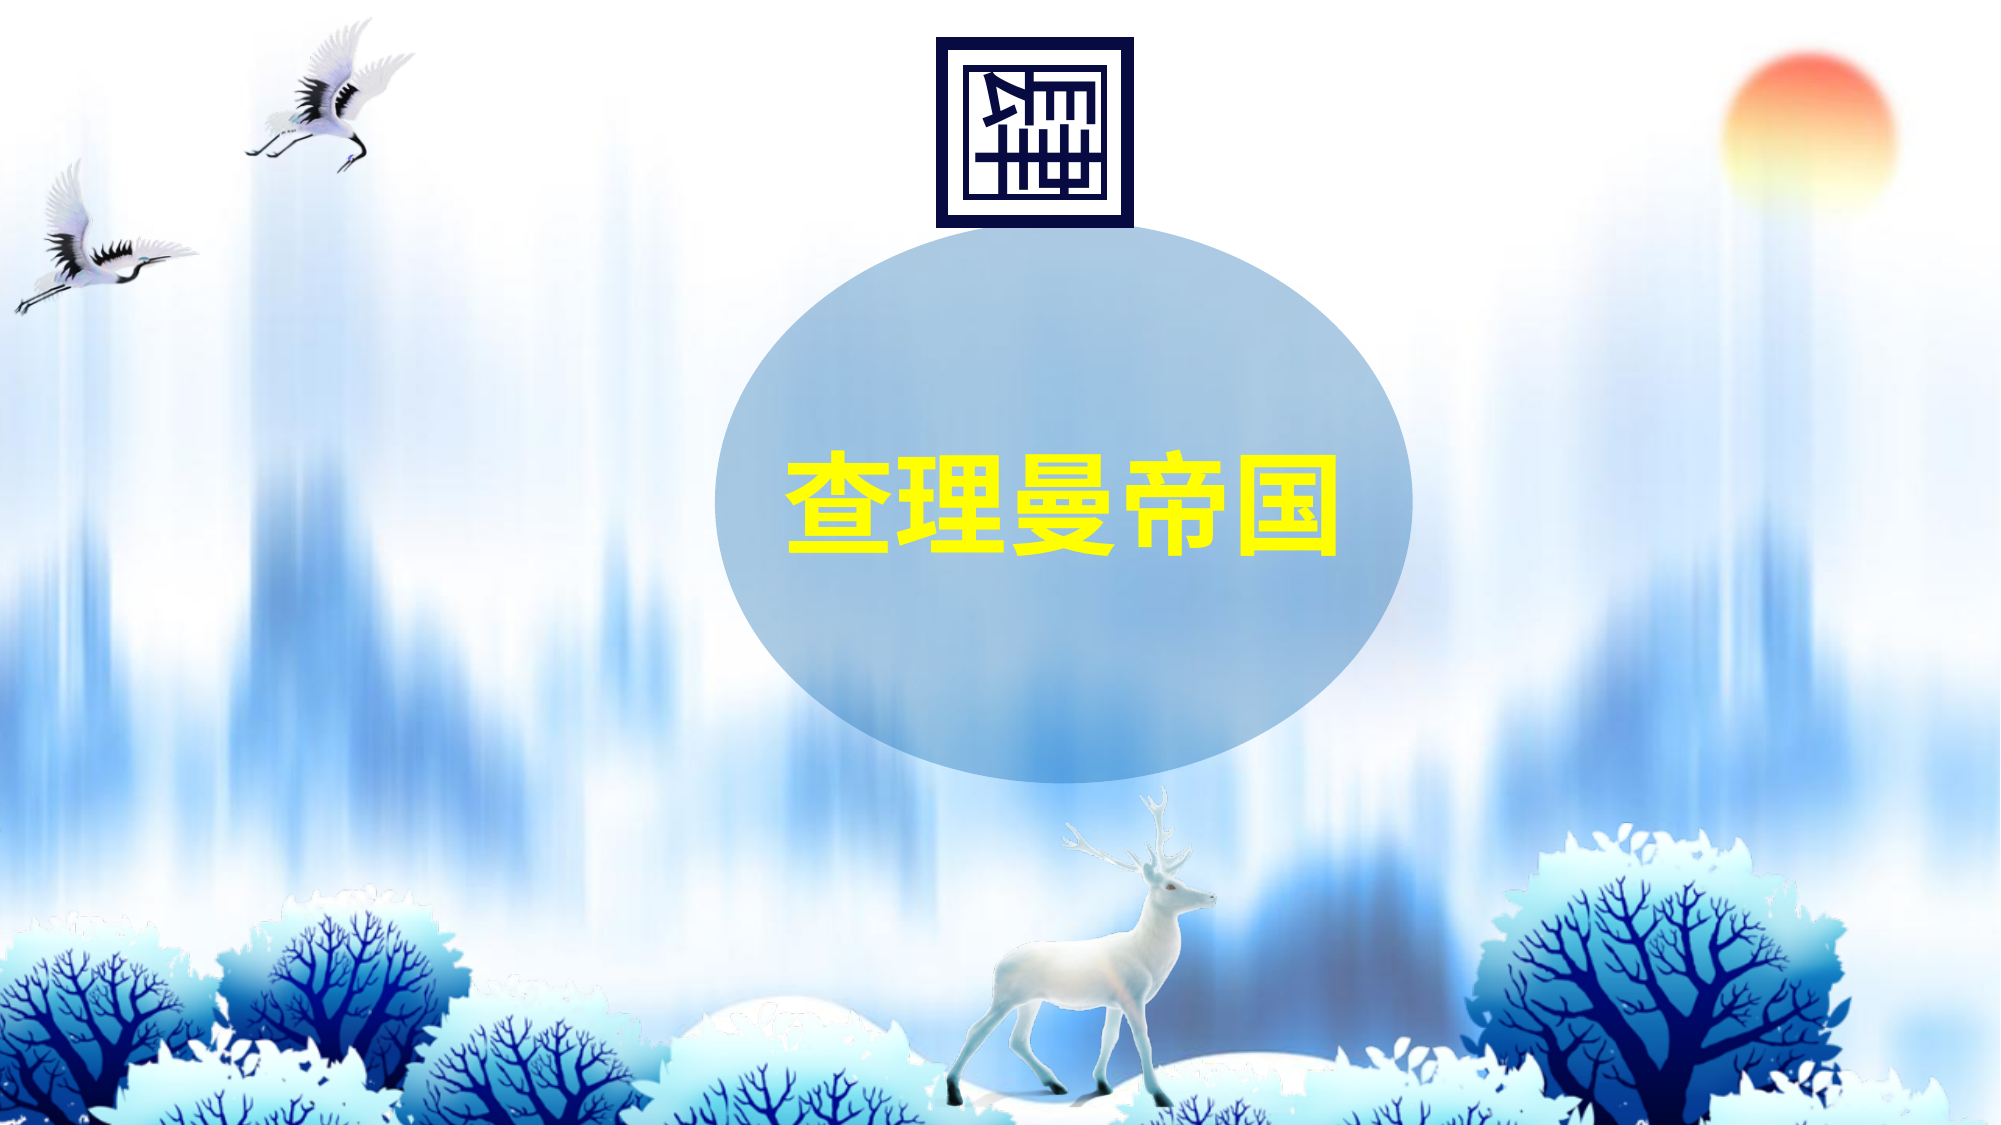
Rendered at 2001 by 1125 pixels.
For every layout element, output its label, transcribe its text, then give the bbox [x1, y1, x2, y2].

picture [0, 0, 2001, 1125]
text_box [713, 225, 1402, 783]
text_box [935, 43, 1132, 222]
text_box 查理曼帝国 [767, 426, 1497, 577]
